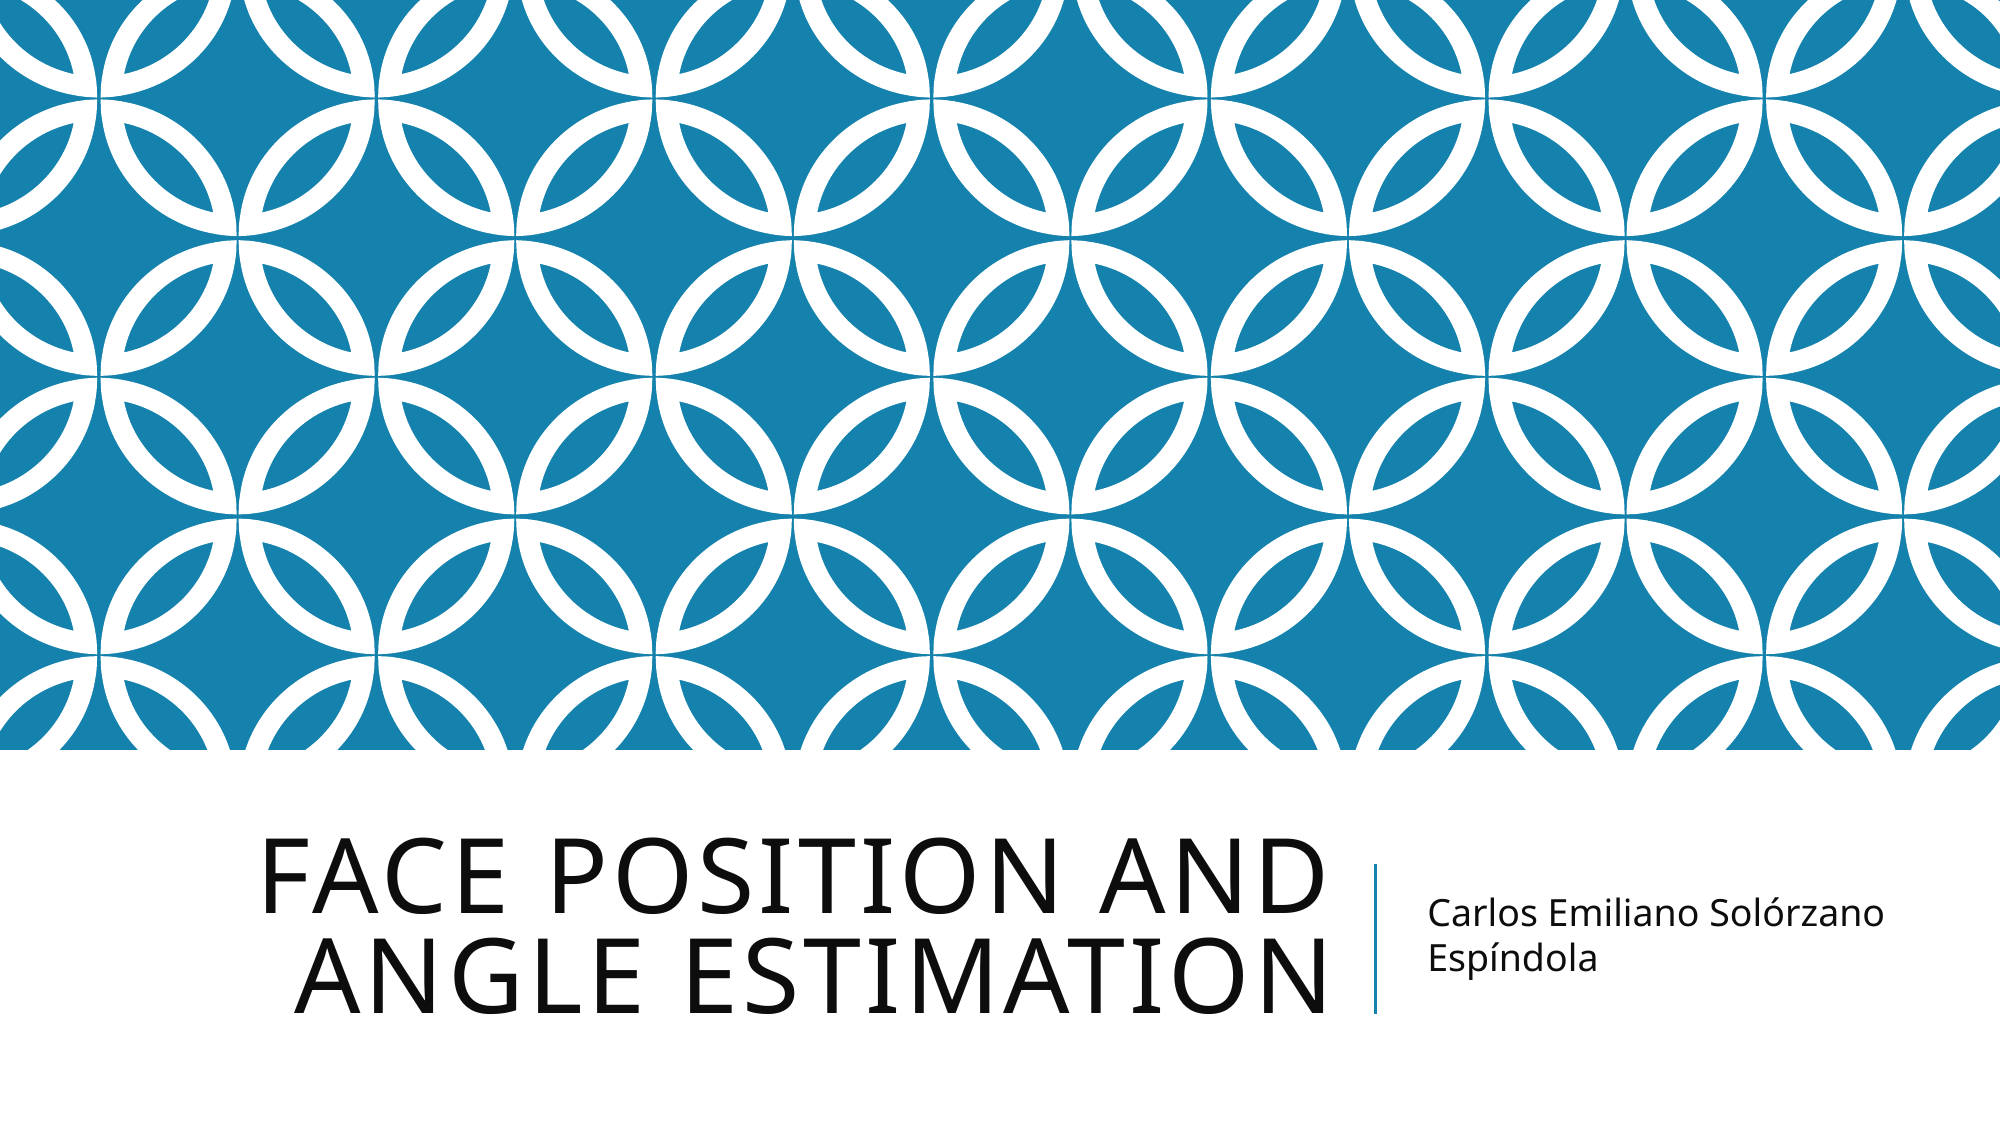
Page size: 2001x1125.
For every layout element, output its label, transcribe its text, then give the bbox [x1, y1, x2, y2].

subtitle Carlos Emiliano Solórzano Espíndola [1412, 813, 1938, 1054]
title Face position and angle estimation [75, 813, 1350, 1054]
